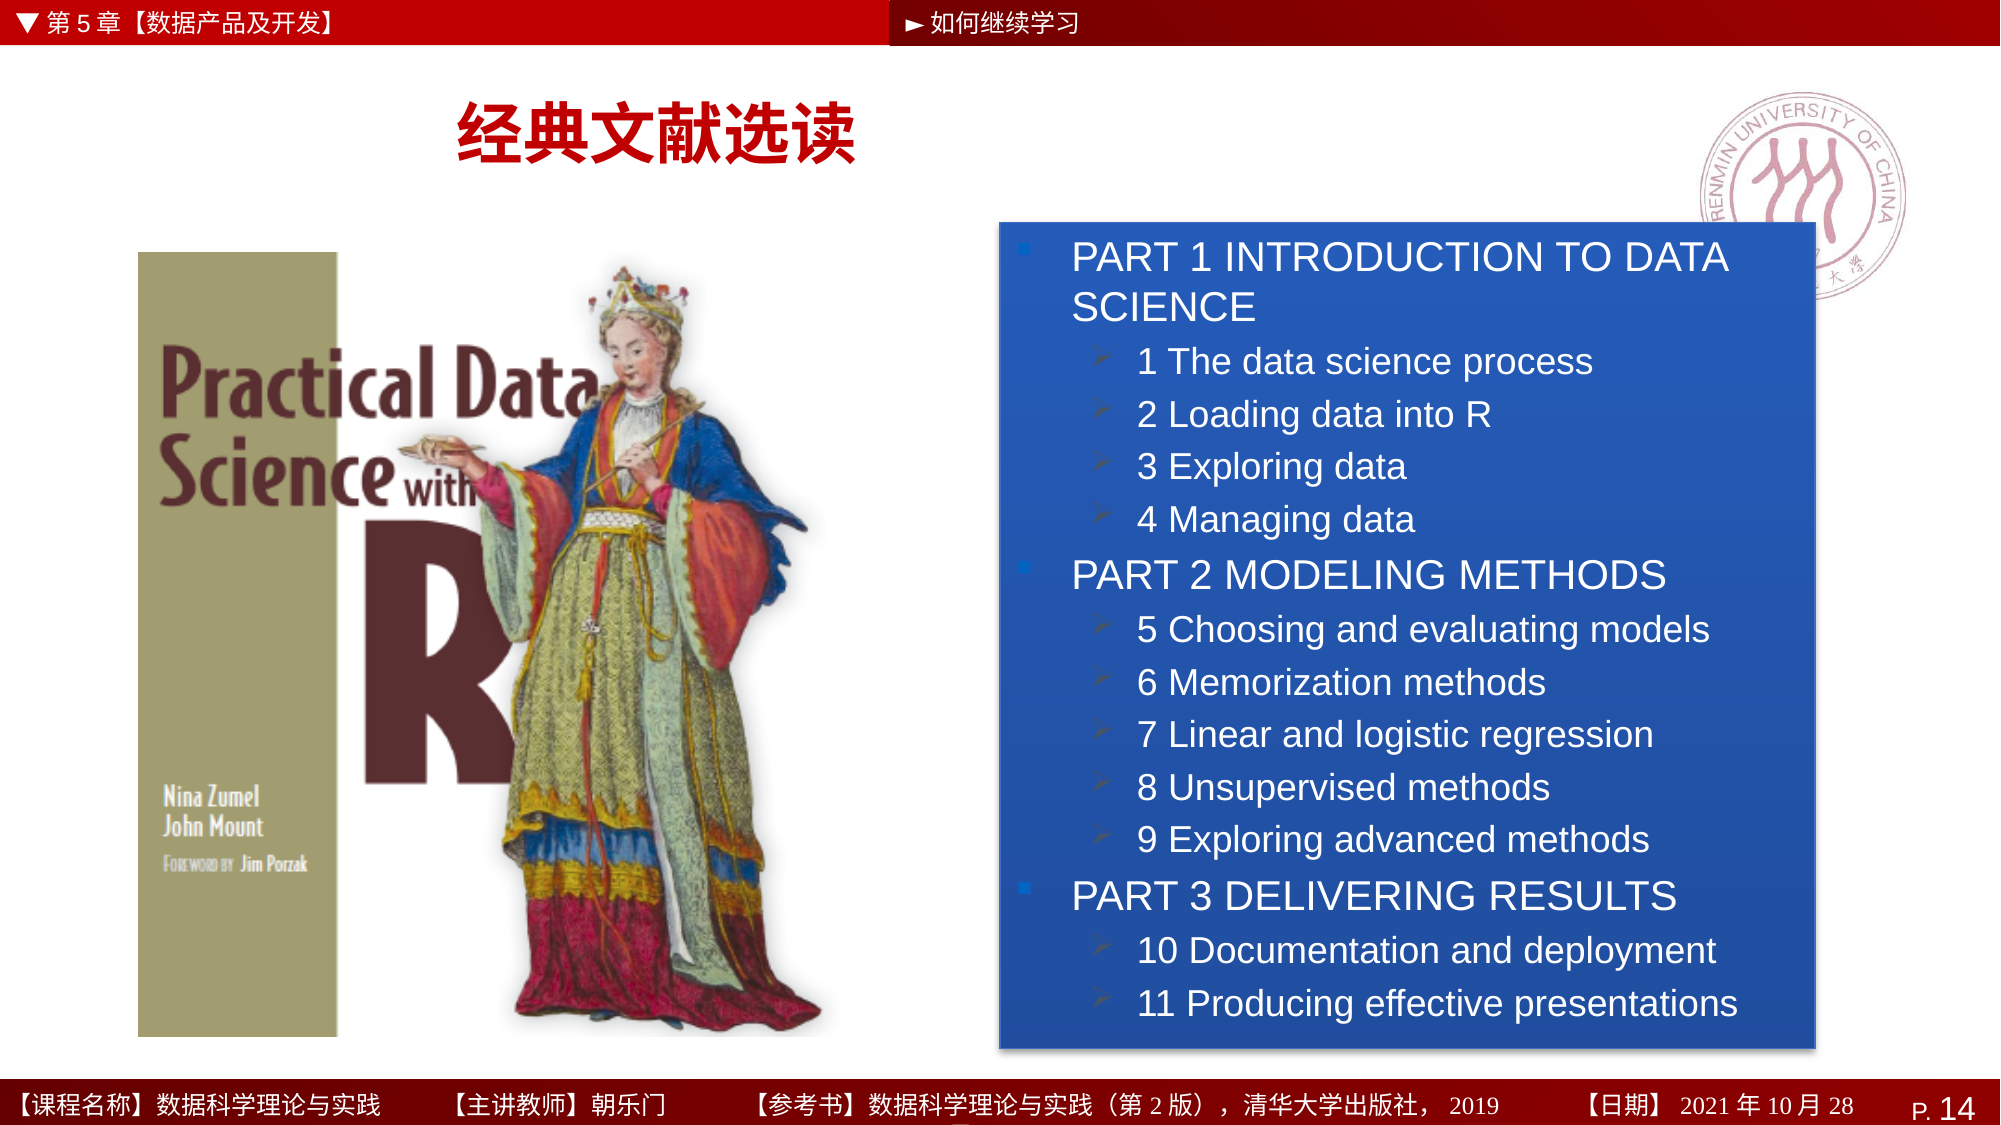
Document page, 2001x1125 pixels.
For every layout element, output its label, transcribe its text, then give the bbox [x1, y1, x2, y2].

picture [138, 252, 847, 1037]
list ►如何继续学习 [890, 0, 1249, 43]
picture [1696, 89, 1910, 304]
list ▼第5章【数据产品及开发】 [0, 0, 725, 43]
title 经典文献选读 [64, 64, 1249, 200]
list PART 1 INTRODUCTION TO DATA SCIENCE 1 The data science process 2 Loading data into R 3 Exploring data 4 Managing data PART 2 MODELING METHODS 5 Choosing and evaluating models 6 Memorization methods 7 Linear and logistic regression 8 Unsupervised methods 9 Exploring advanced methods PART 3 DELIVERING RESULTS 10 Documentation and deployment 11 Producing effective presentations [999, 222, 1816, 1049]
